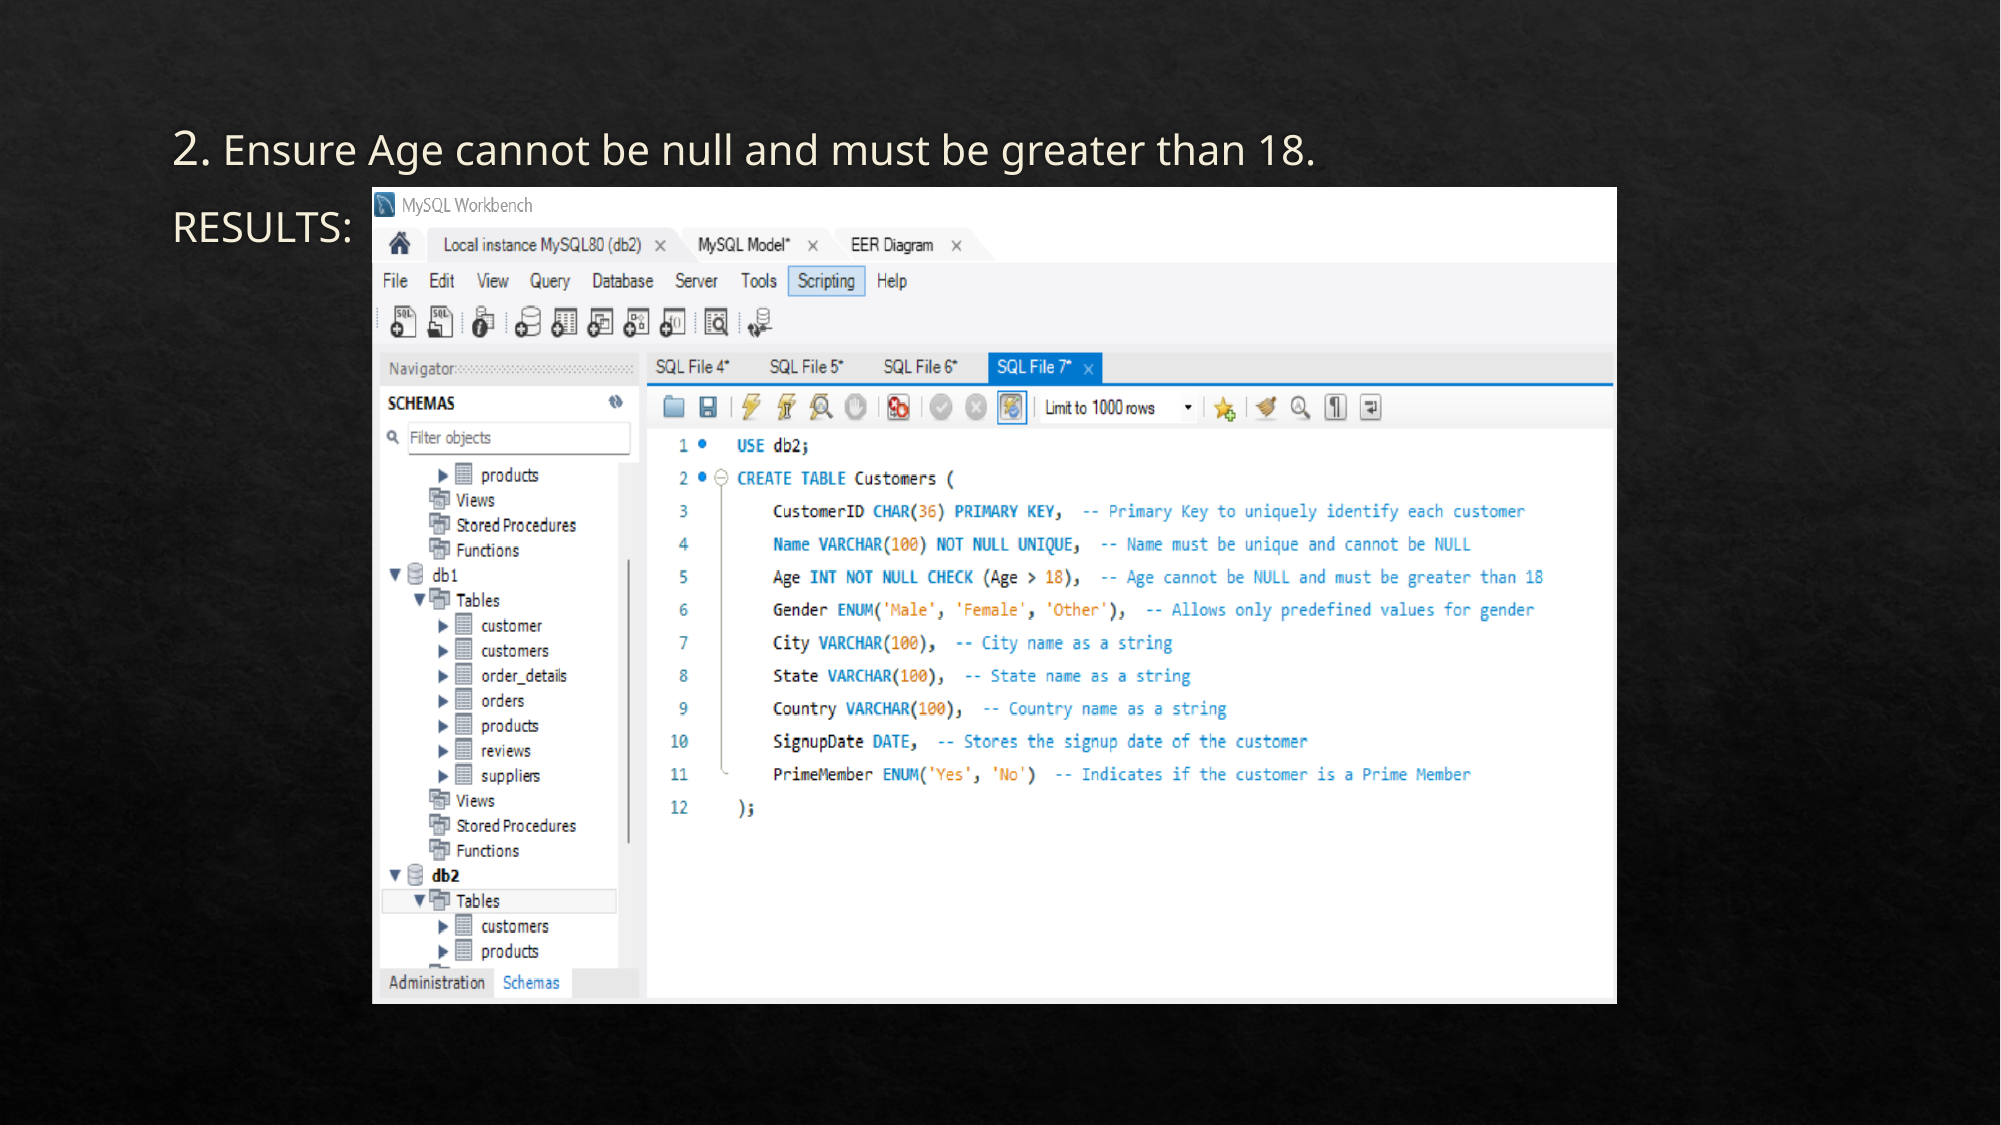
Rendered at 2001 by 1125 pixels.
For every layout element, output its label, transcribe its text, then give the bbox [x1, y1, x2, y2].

list 2. Ensure Age cannot be null and must be greater than 18. RESULTS: [150, 104, 1850, 990]
picture [0, 0, 2001, 1125]
